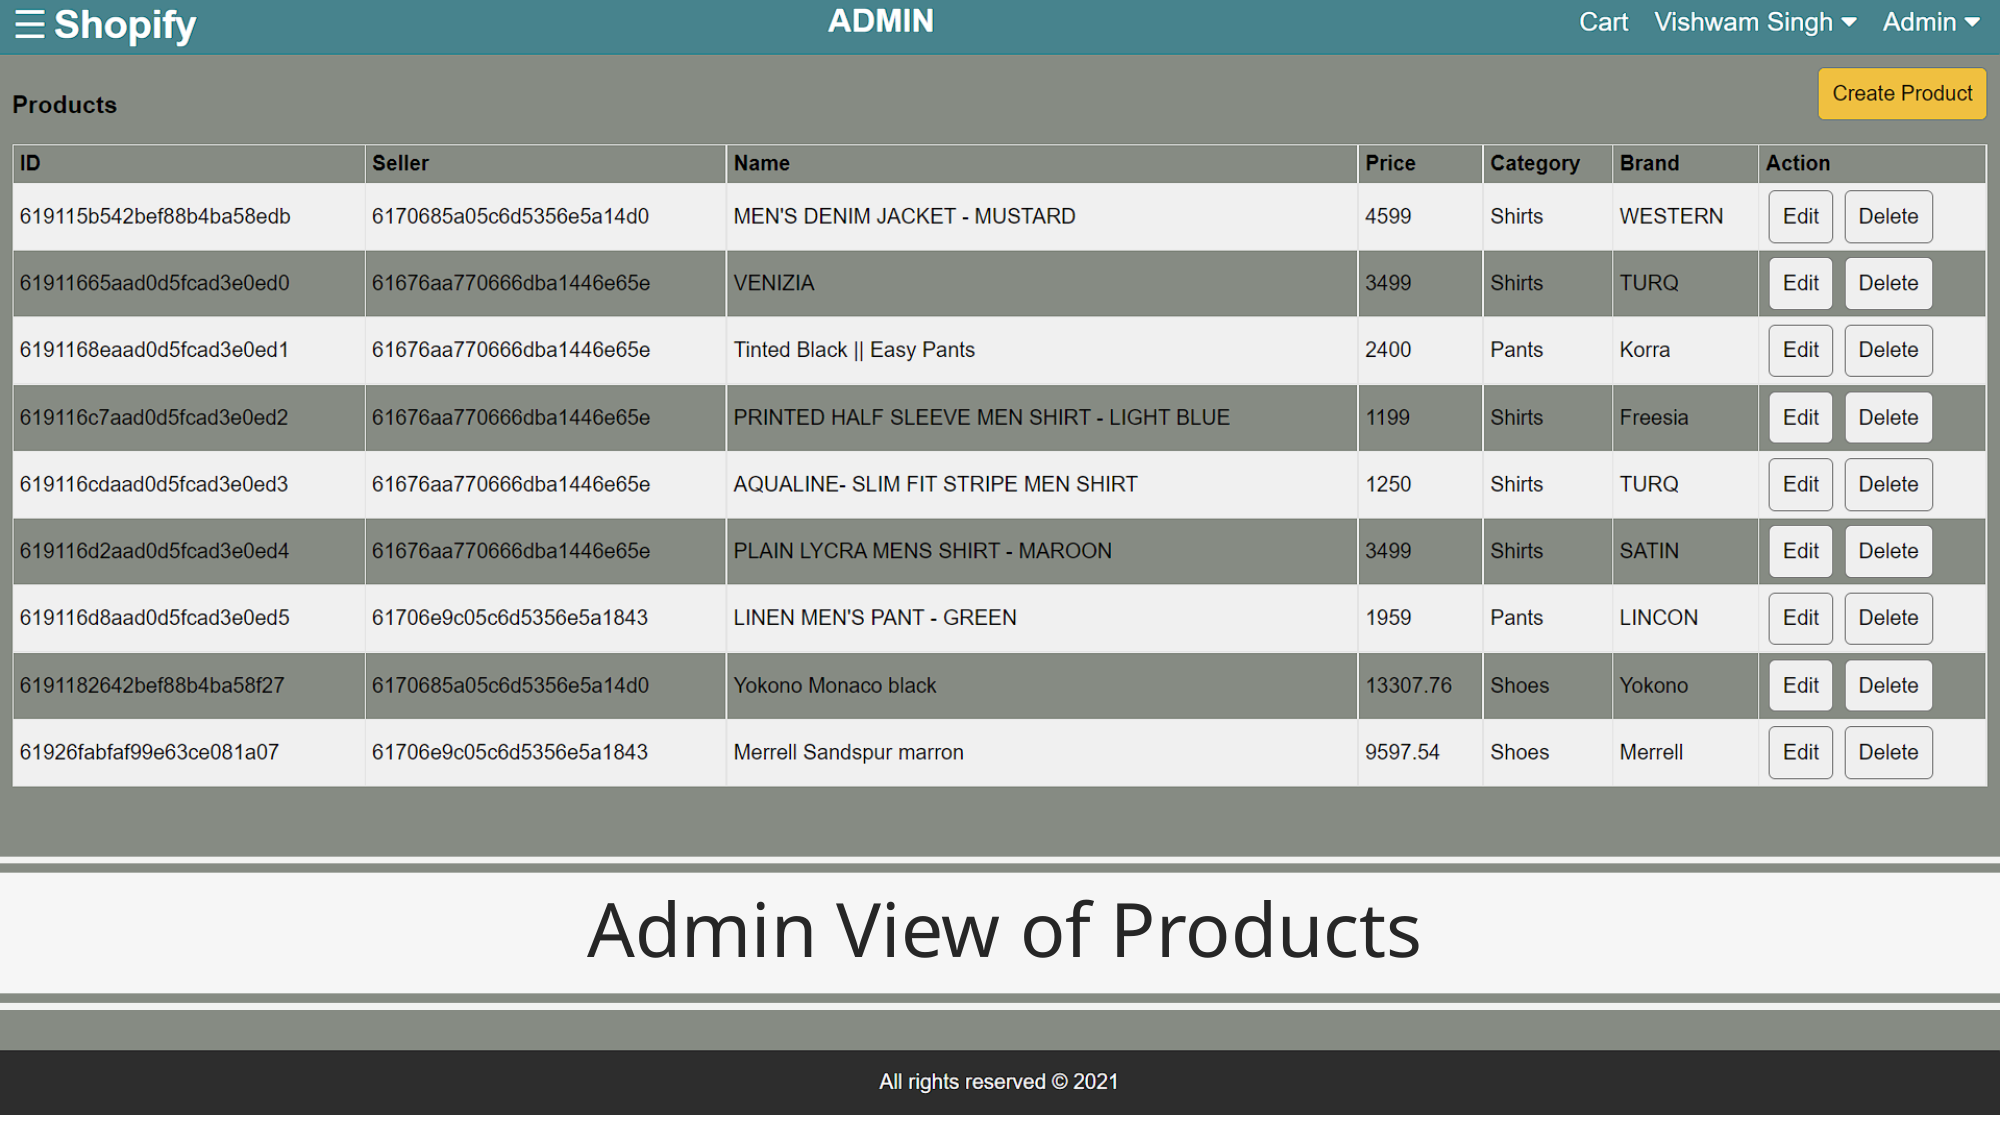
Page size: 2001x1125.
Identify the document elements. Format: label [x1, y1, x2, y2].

list [0, 0, 2000, 859]
list [0, 860, 2000, 1006]
list [0, 1007, 2000, 1115]
